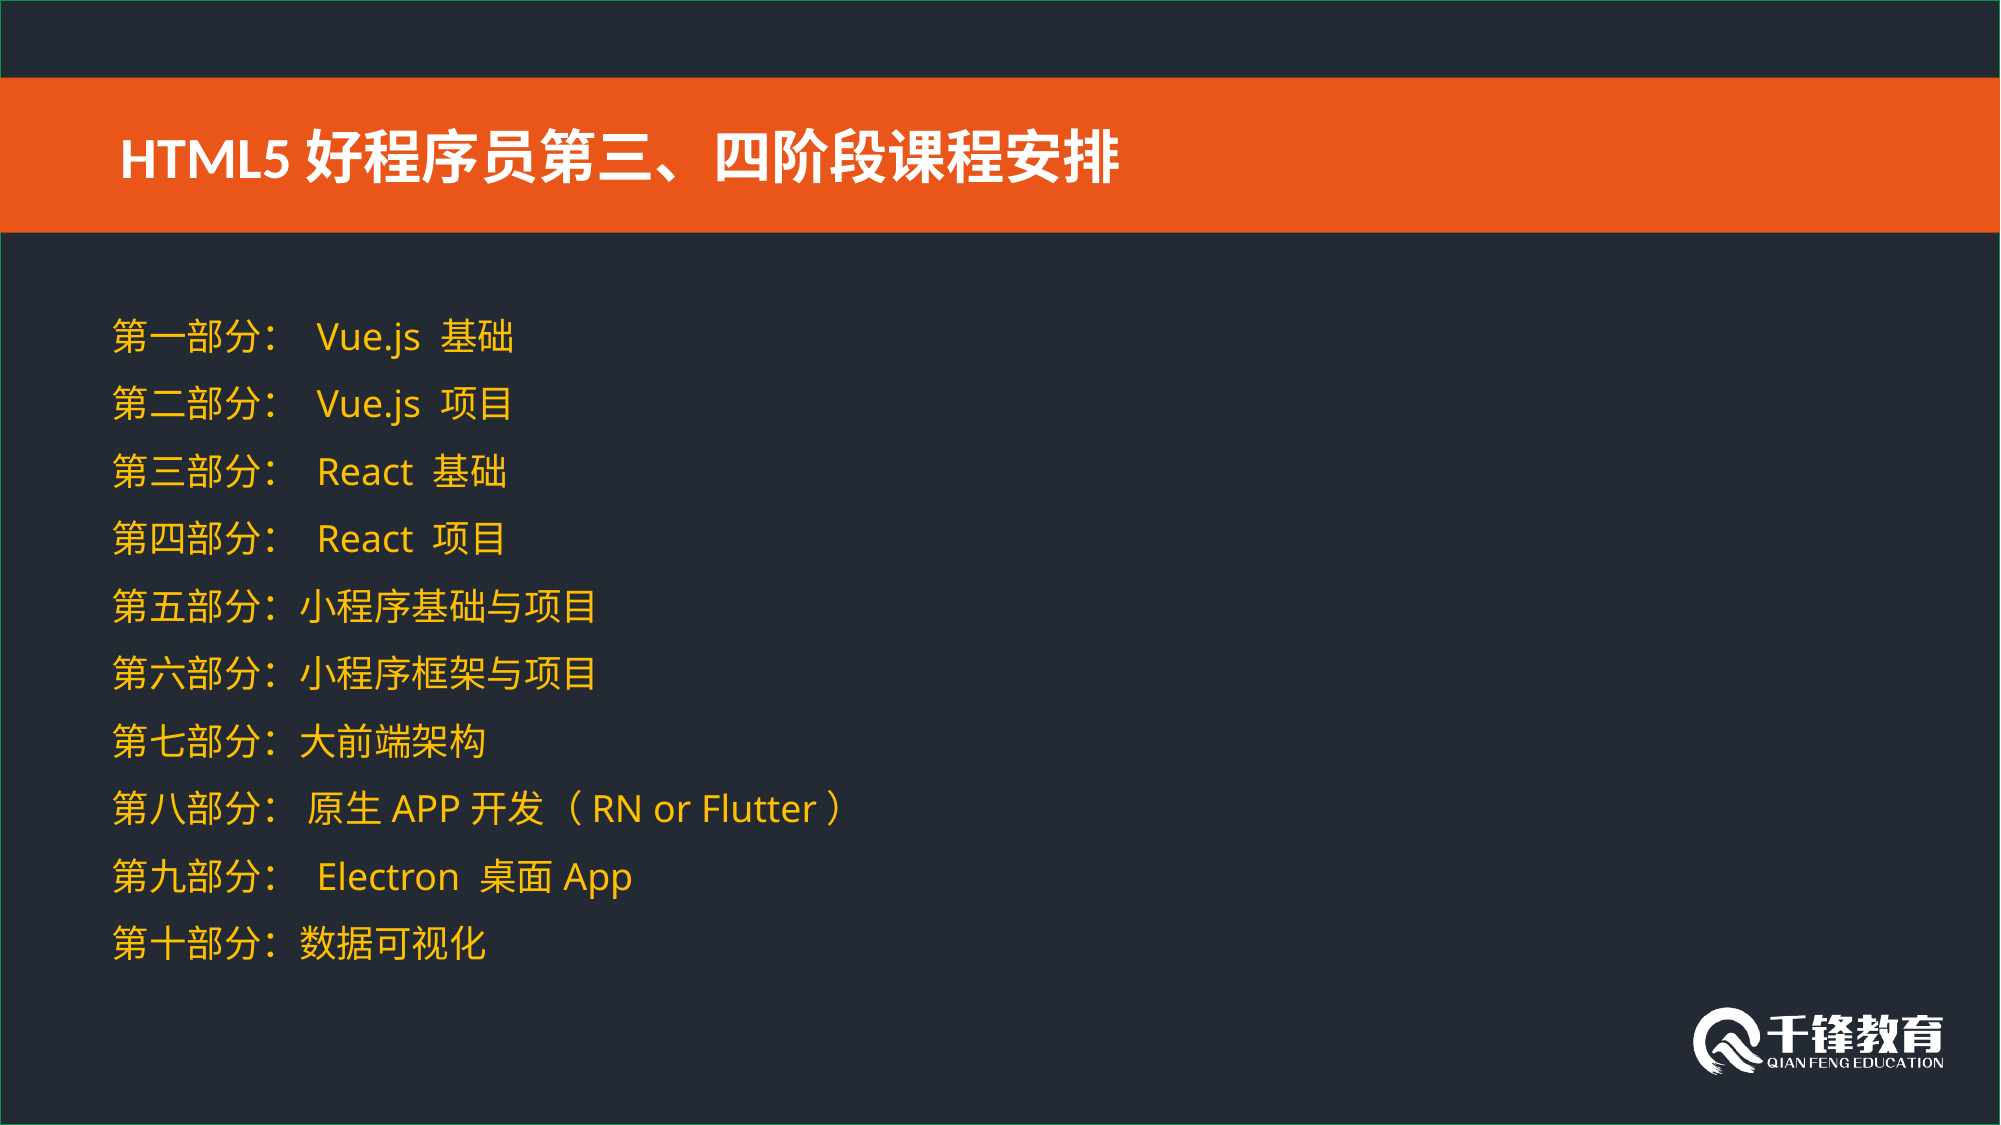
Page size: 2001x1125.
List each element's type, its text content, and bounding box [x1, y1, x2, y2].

picture [1691, 1002, 1948, 1080]
text_box [0, 234, 2000, 1125]
text_box [0, 0, 2000, 77]
text_box 第一部分： Vue.js 基础 第二部分： Vue.js 项目 第三部分： React 基础 第四部分： React 项目 第五部分：小程序基础与项目 第六部分：小程序框架与项目 第七部分：大前端架构 第八部分： 原生APP开发（RN or Flutter） 第九部分： Electron 桌面App 第十部分：数据可视化 [96, 282, 1097, 973]
text_box HTML5好程序员第三、四阶段课程安排 [106, 112, 1821, 198]
text_box [0, 77, 2000, 234]
